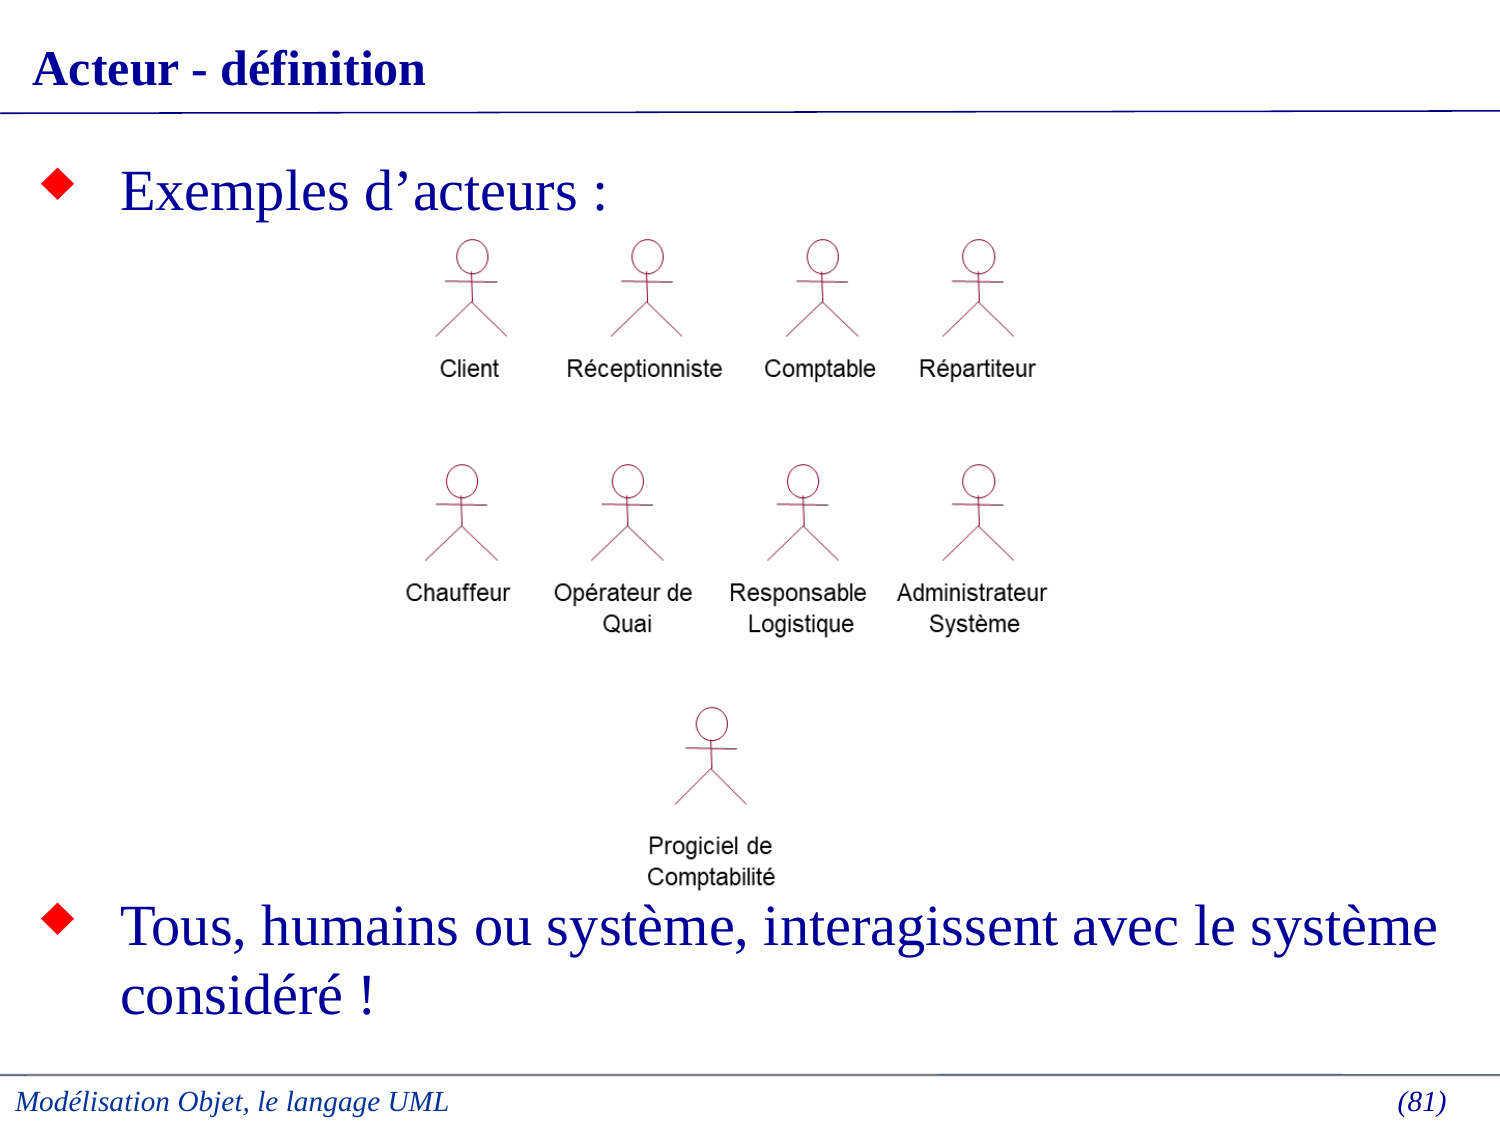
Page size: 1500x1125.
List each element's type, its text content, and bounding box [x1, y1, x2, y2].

footer Modélisation Objet, le langage UML [0, 1074, 850, 1120]
picture [390, 239, 1071, 905]
list Exemples d’acteurs : Tous, humains ou système, interagissent avec le système considéré ! [25, 144, 1481, 1035]
slide_number (81) [949, 1074, 1462, 1118]
title Acteur - définition [17, 28, 1481, 104]
